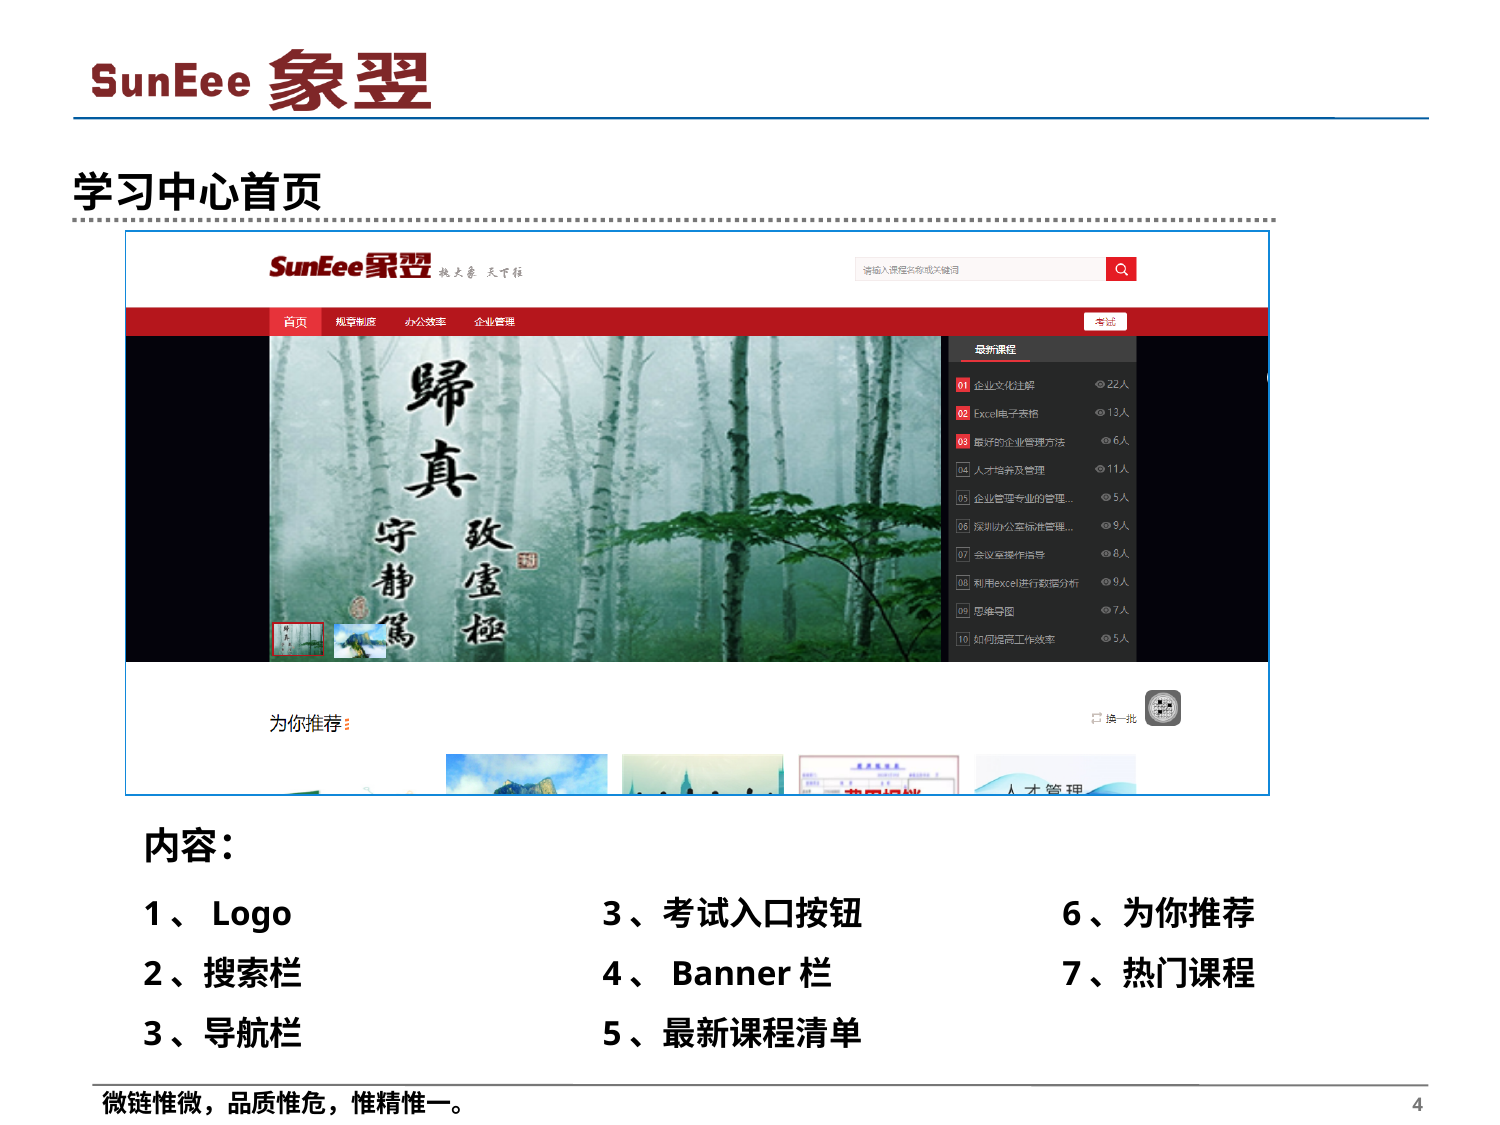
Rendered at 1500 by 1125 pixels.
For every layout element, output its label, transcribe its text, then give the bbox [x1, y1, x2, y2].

text_box 6、为你推荐 7、热门课程 [1047, 864, 1402, 1000]
text_box 内容： [128, 814, 895, 919]
text_box 3、考试入口按钮 4、Banner栏 5、最新课程清单 [588, 864, 943, 1125]
picture [92, 49, 431, 111]
text_box 1、Logo 2、搜索栏 3、导航栏 [128, 864, 483, 1060]
title 学习中心首页 [57, 138, 1273, 224]
slide_number 4 [1130, 1084, 1444, 1122]
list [125, 231, 1269, 795]
